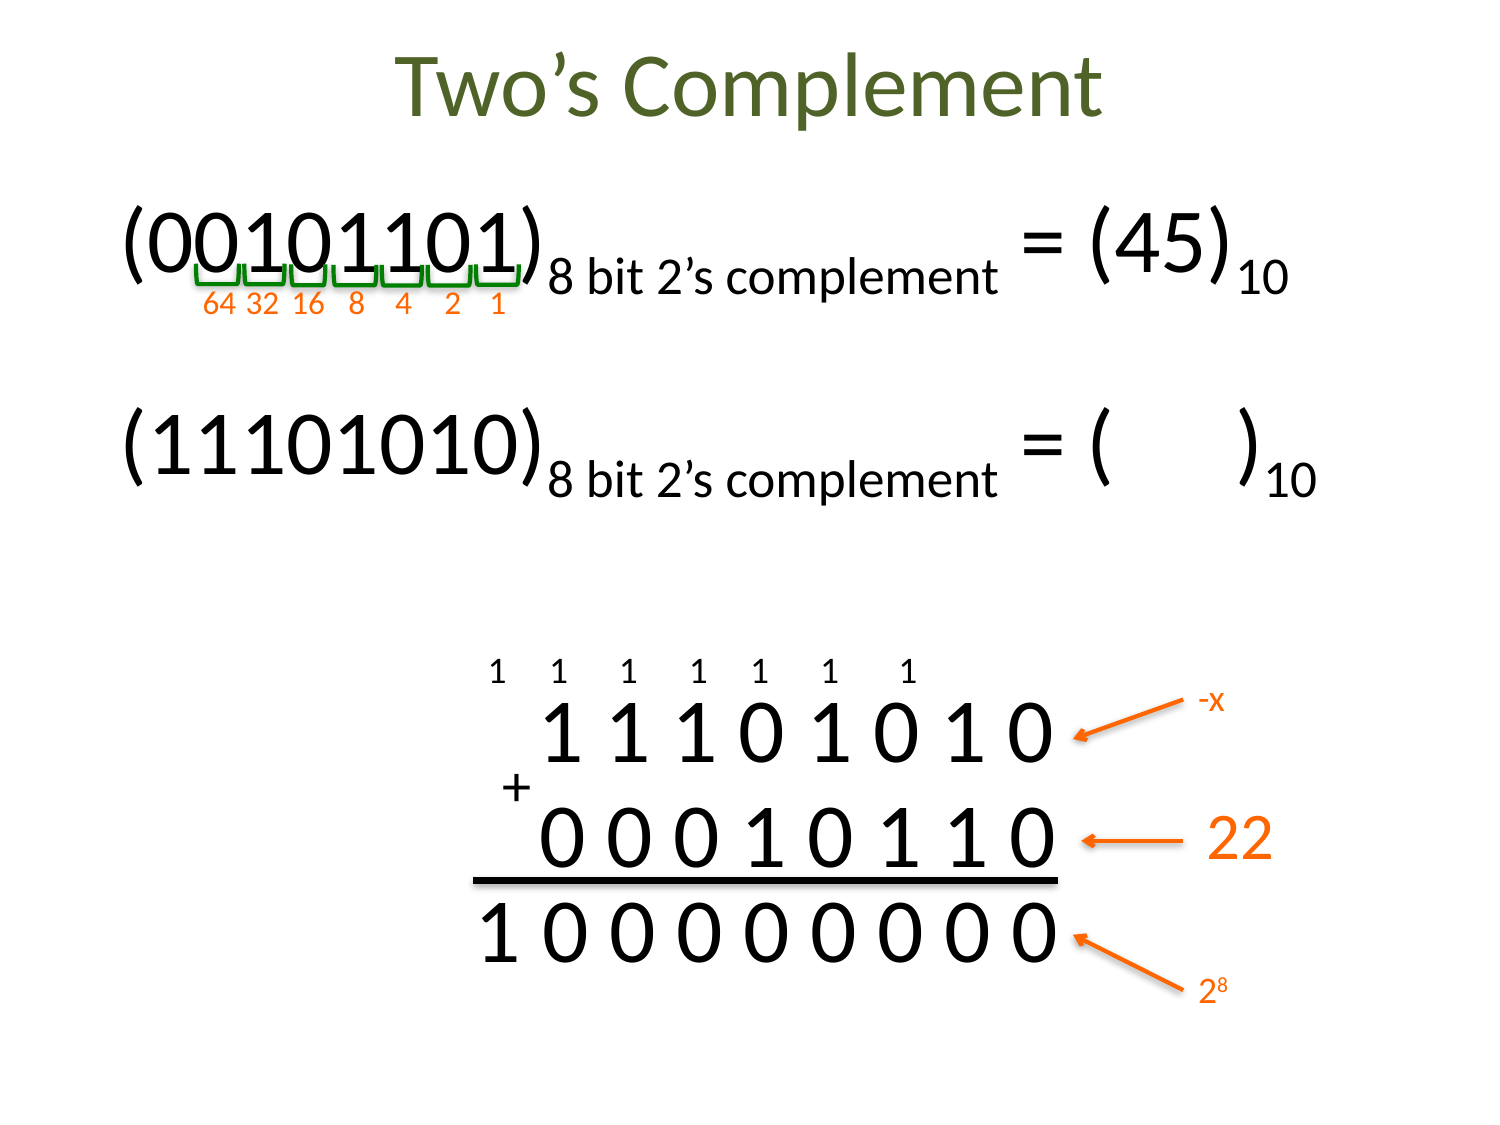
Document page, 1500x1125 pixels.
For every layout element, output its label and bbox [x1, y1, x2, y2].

title [75, 0, 1425, 174]
list [29, 172, 1500, 374]
text_box [460, 638, 1350, 1019]
text_box [170, 263, 547, 329]
text_box [29, 374, 1500, 598]
